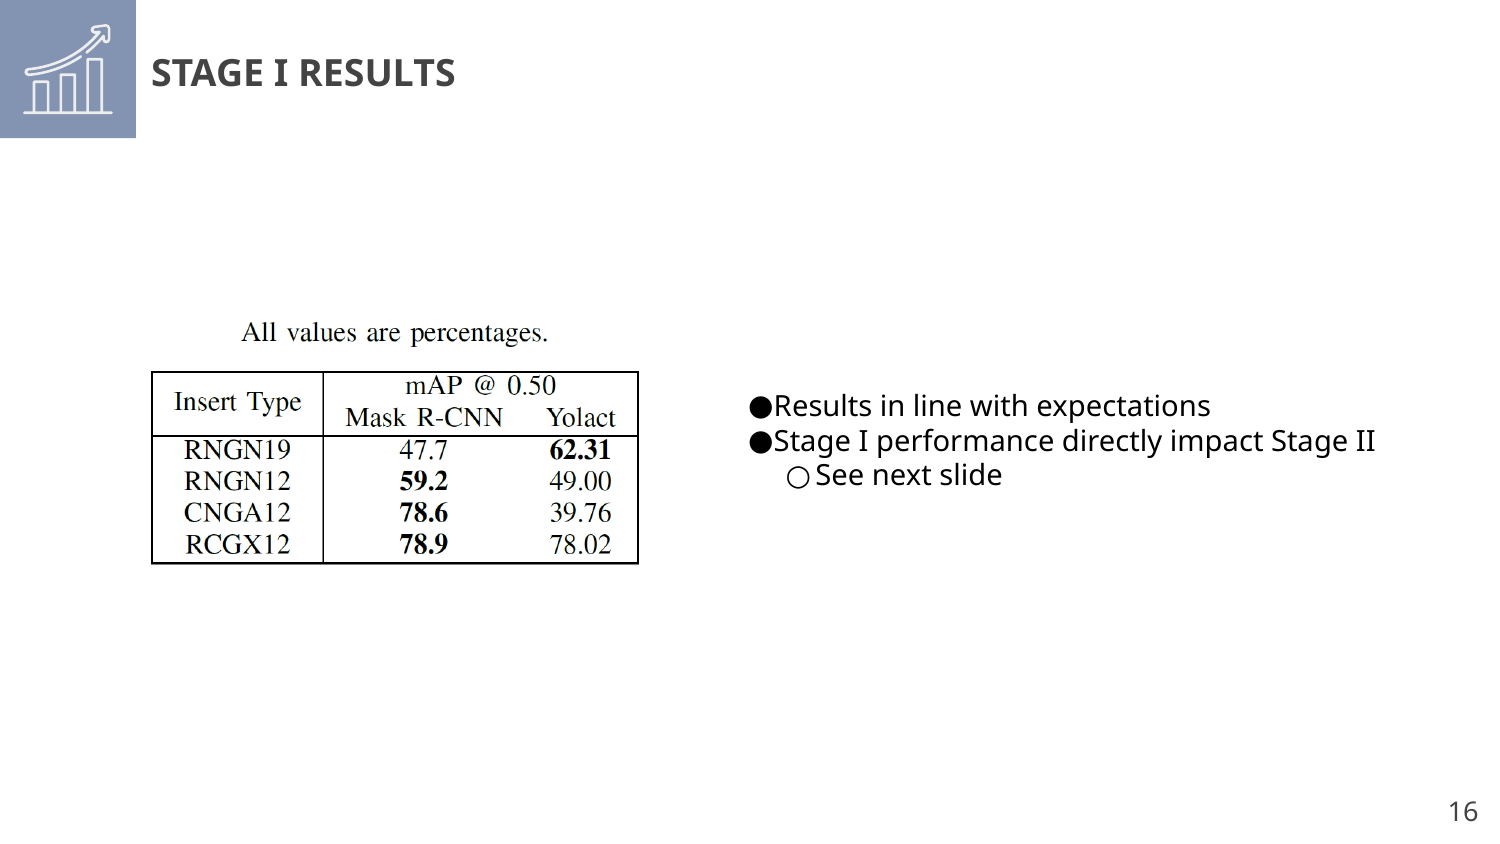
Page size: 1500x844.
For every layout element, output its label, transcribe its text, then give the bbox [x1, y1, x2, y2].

picture [135, 311, 653, 569]
text_box [0, 0, 136, 139]
title STAGE I RESULTS [136, 34, 818, 104]
text_box Results in line with expectations Stage I performance directly impact Stage II See next slide [732, 371, 1399, 507]
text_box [22, 23, 114, 115]
slide_number 16 [1403, 779, 1494, 844]
